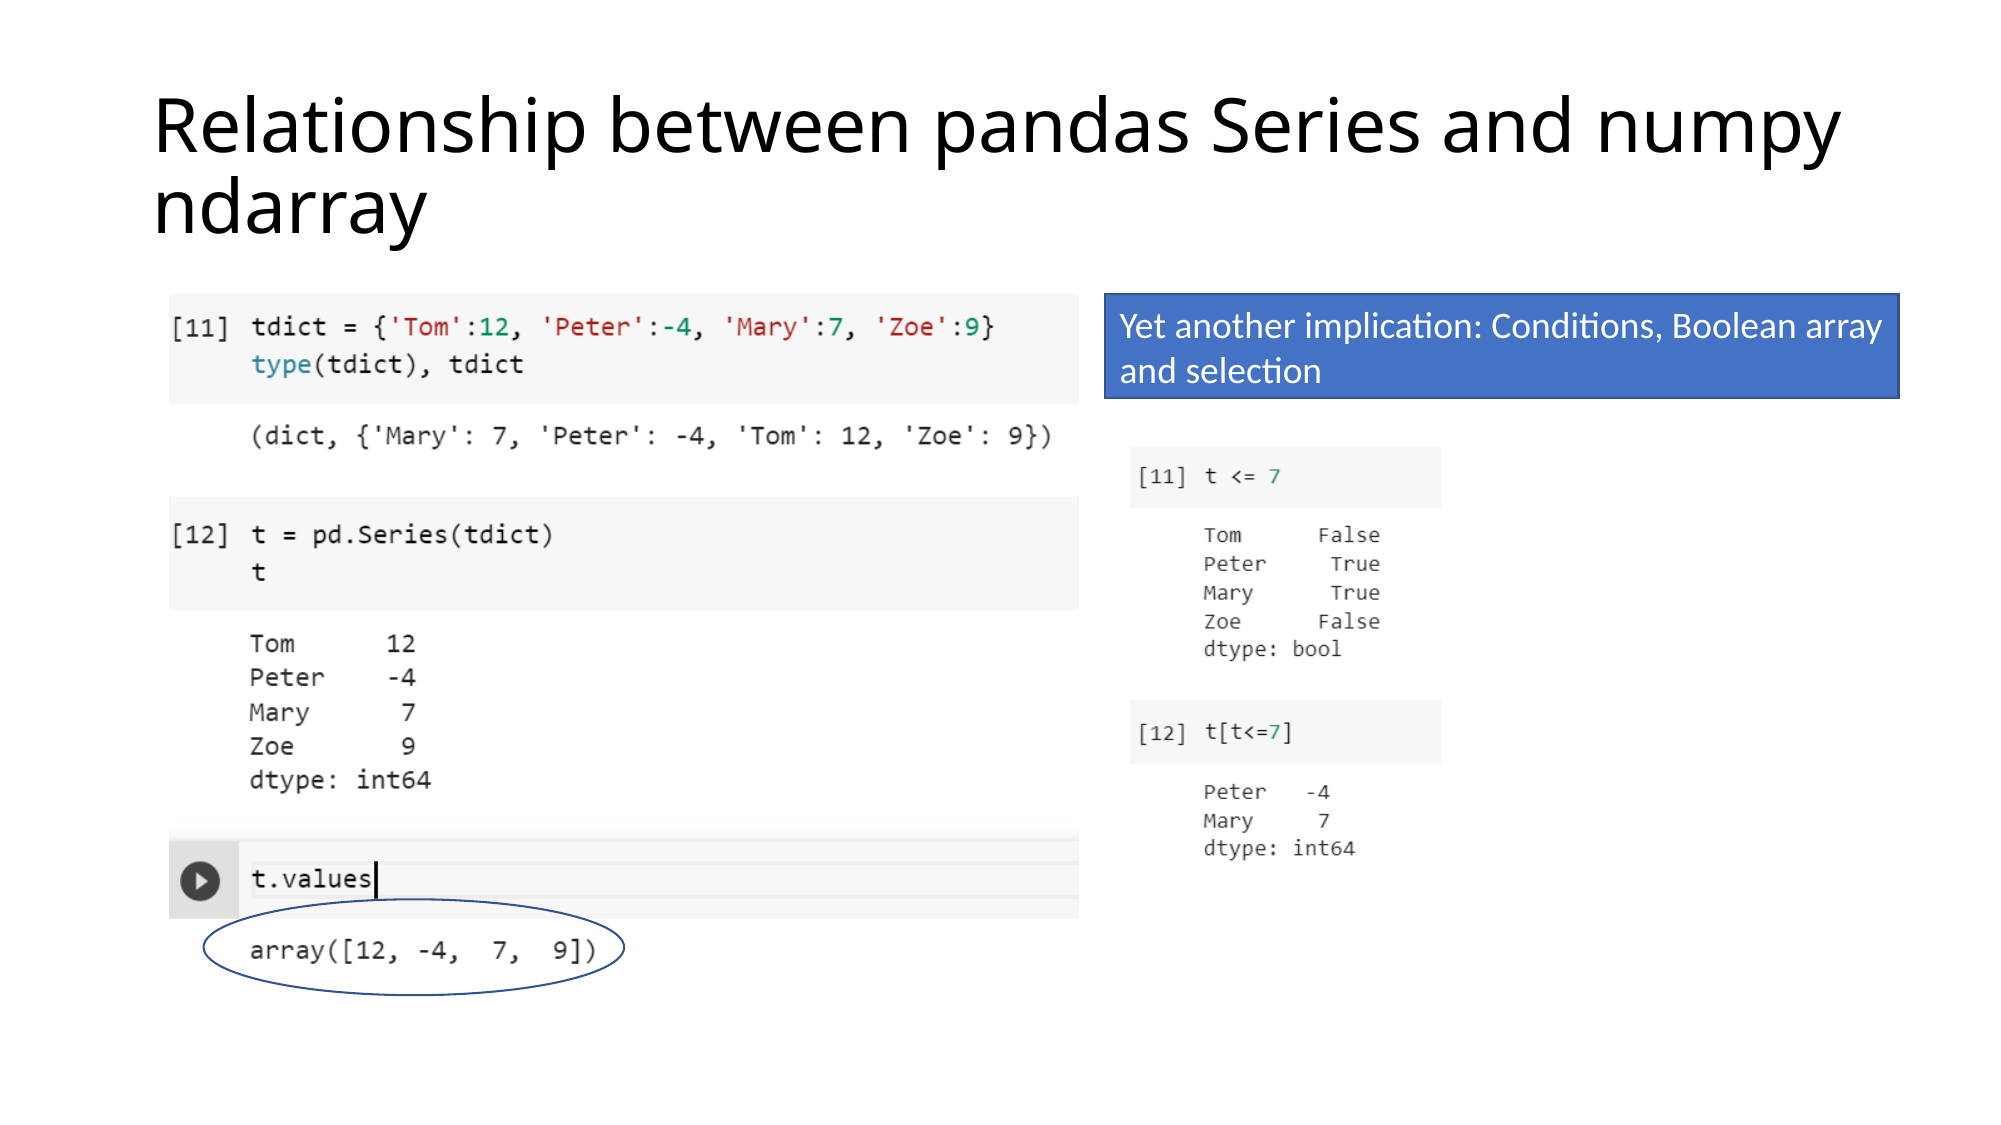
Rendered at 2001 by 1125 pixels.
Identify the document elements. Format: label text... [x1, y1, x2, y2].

picture [1125, 447, 1441, 883]
text_box Yet another implication: Conditions, Boolean array and selection [1104, 293, 1900, 399]
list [169, 293, 1079, 979]
title Relationship between pandas Series and numpy ndarray [137, 59, 1863, 278]
text_box [252, 979, 576, 997]
